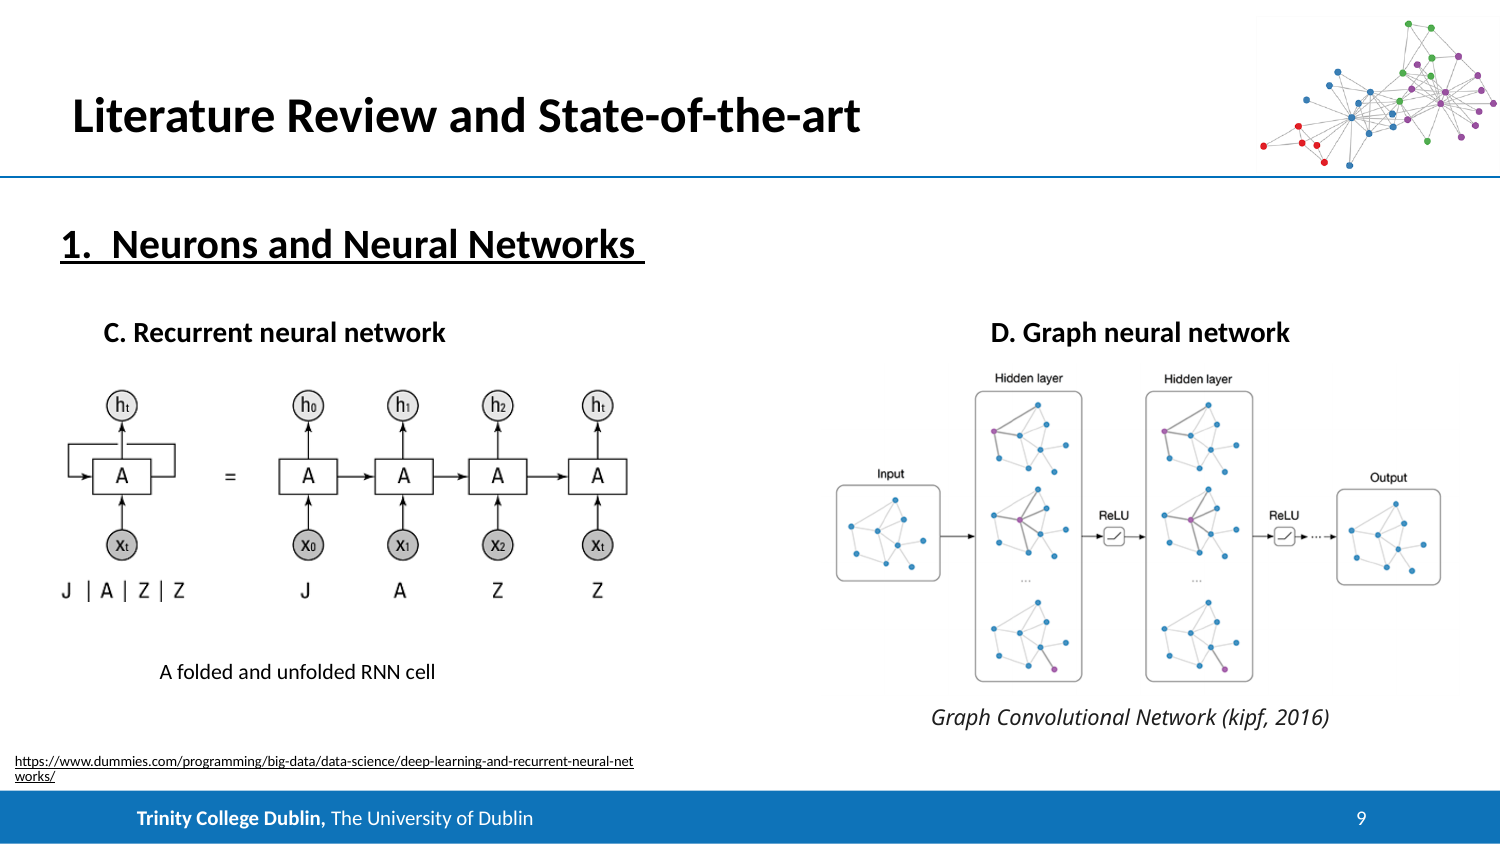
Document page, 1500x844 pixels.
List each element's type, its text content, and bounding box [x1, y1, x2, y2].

text_box https://www.dummies.com/programming/big-data/data-science/deep-learning-and-recurrent-neural-networks/ [0, 744, 655, 777]
title Literature Review and State-of-the-art [72, 73, 1251, 143]
text_box A folded and unfolded RNN cell [144, 650, 895, 718]
list 1. Neurons and Neural Networks C. Recurrent neural network D. Graph neural network [60, 216, 1464, 364]
picture [1256, 15, 1500, 173]
text_box Graph Convolutional Network (kipf, 2016) [916, 695, 1500, 737]
picture [35, 377, 655, 602]
picture [821, 363, 1460, 696]
